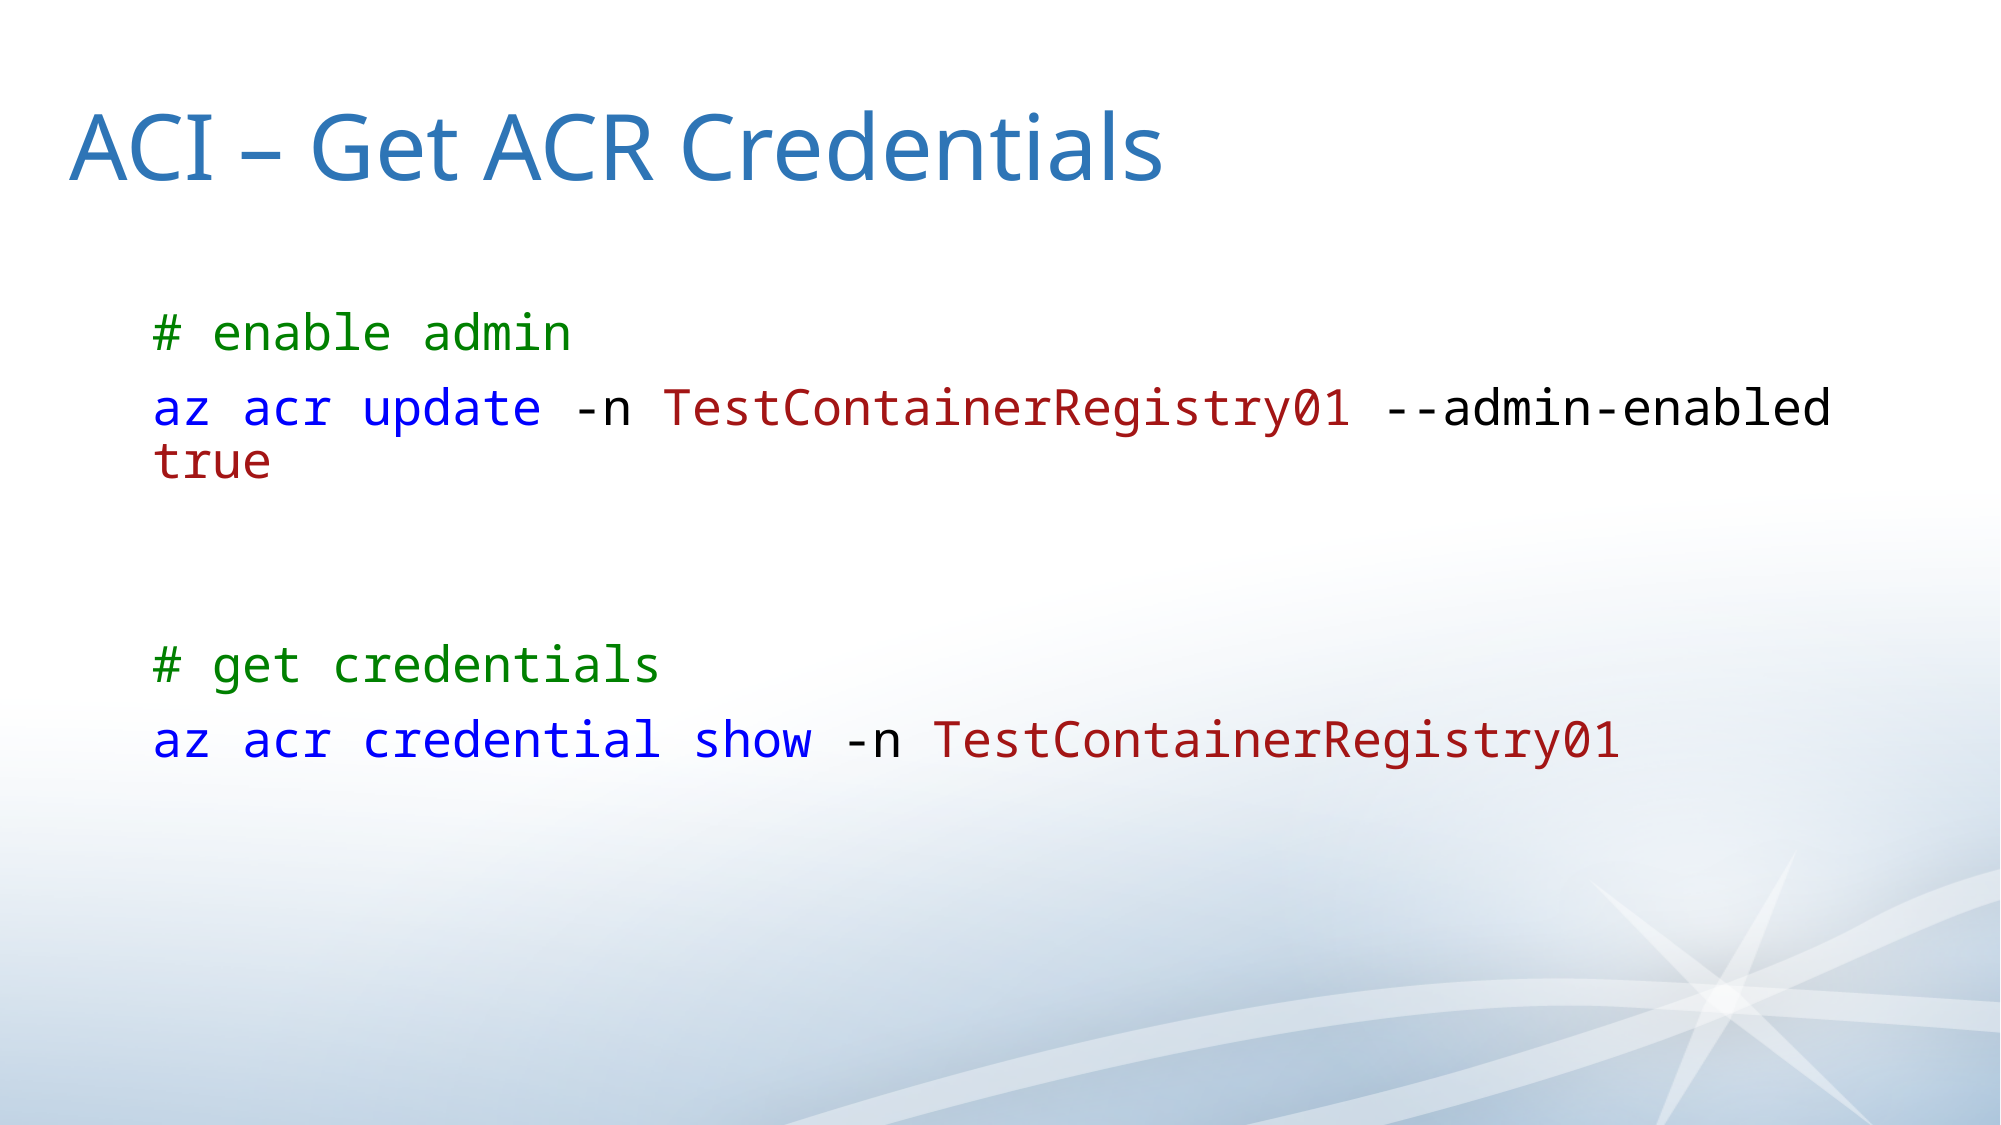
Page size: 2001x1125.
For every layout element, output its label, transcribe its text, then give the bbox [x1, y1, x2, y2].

list # enable admin az acr update -n TestContainerRegistry01 --admin-enabled true # get credentials az acr credential show -n TestContainerRegistry01 [137, 299, 1863, 1014]
title ACI – Get ACR Credentials [54, 92, 1725, 210]
picture [0, 0, 2001, 1125]
